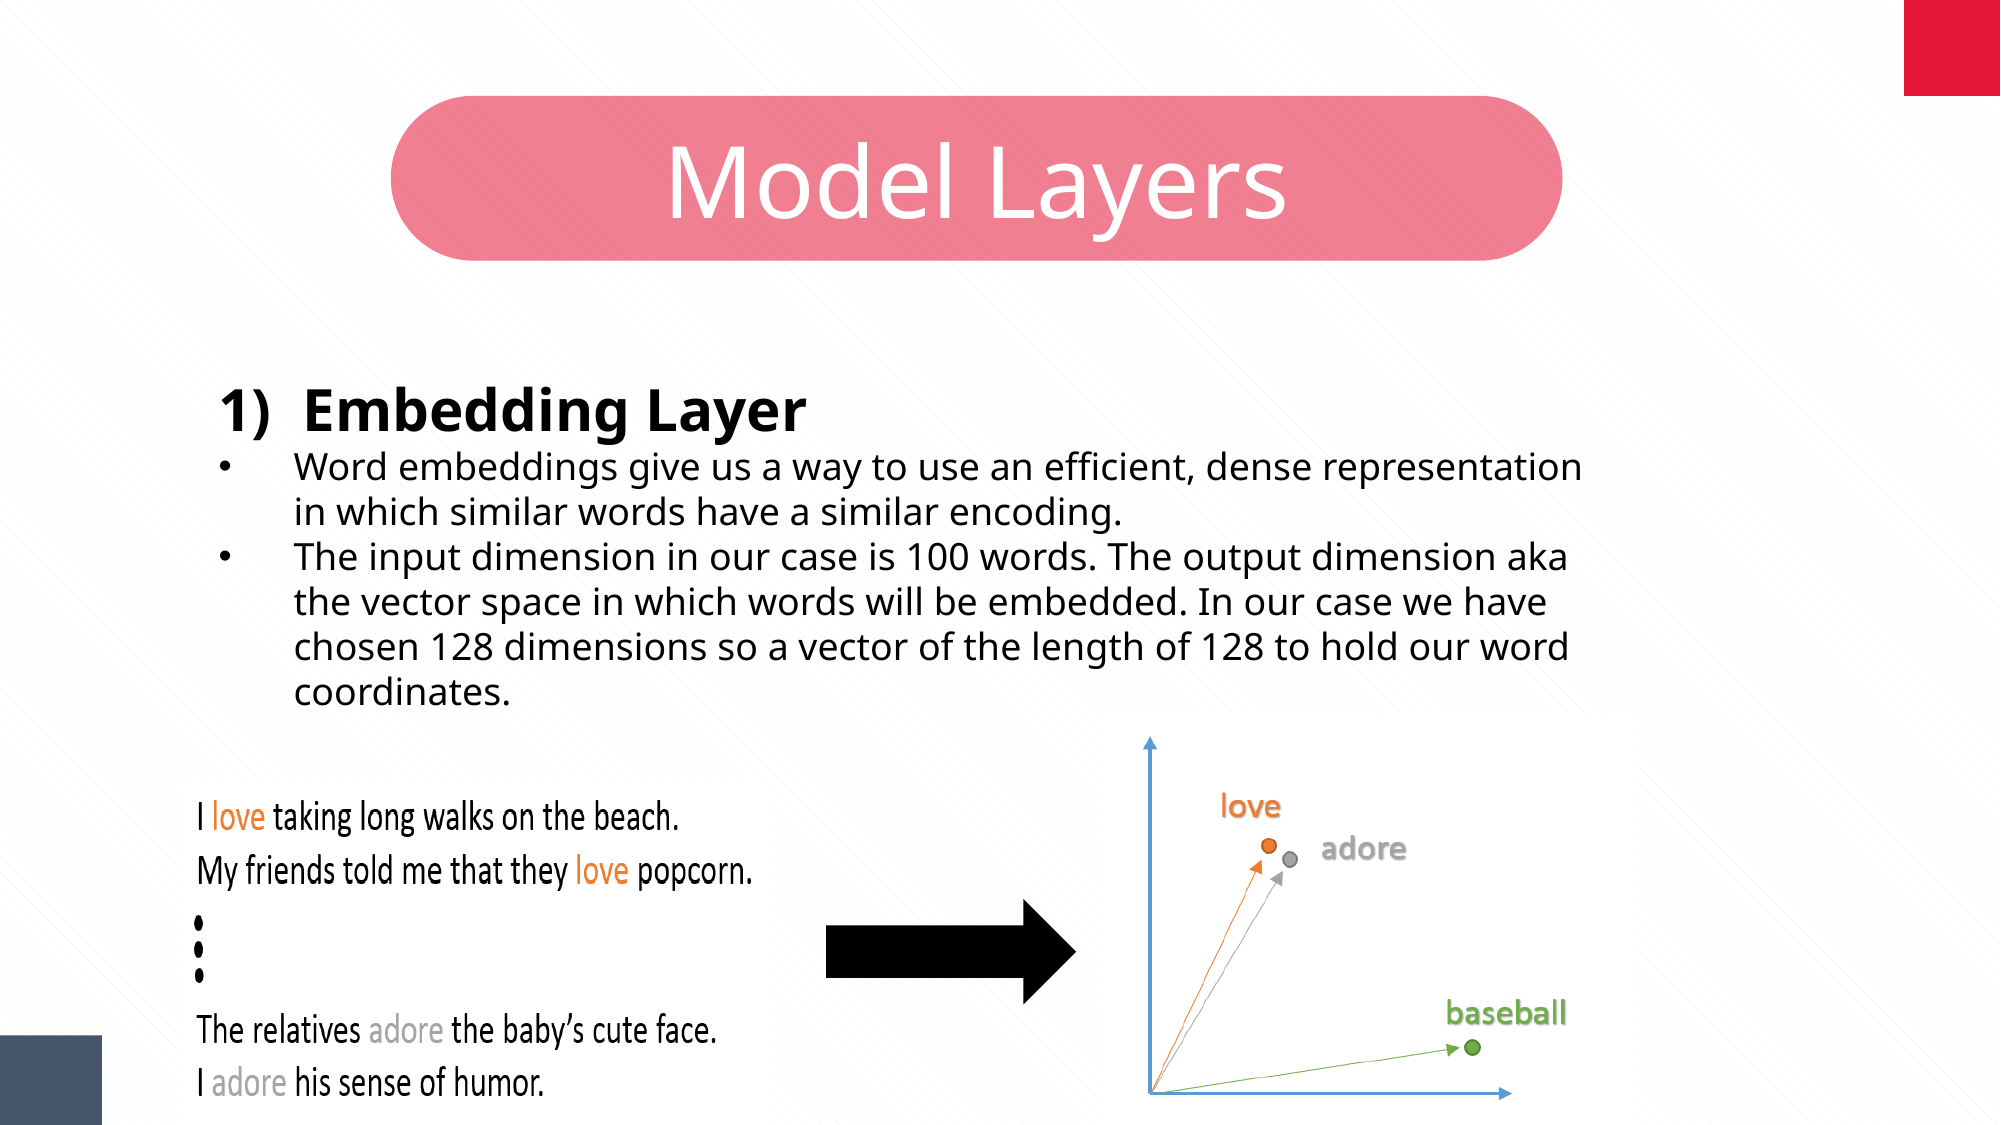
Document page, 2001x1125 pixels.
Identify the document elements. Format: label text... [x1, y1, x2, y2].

text_box [826, 898, 1077, 1005]
text_box Model Layers [389, 94, 1564, 262]
text_box Embedding Layer Word embeddings give us a way to use an efficient, dense representation in which similar words have a similar encoding. The input dimension in our case is 100 words. The output dimension aka the vector space in which words will be embedded. In our case we have chosen 128 dimensions so a vector of the length of 128 to hold our word coordinates. [203, 365, 1606, 791]
picture [1101, 713, 1636, 1125]
text_box [1903, 0, 2000, 97]
picture [180, 779, 772, 1125]
text_box [0, 1034, 103, 1125]
